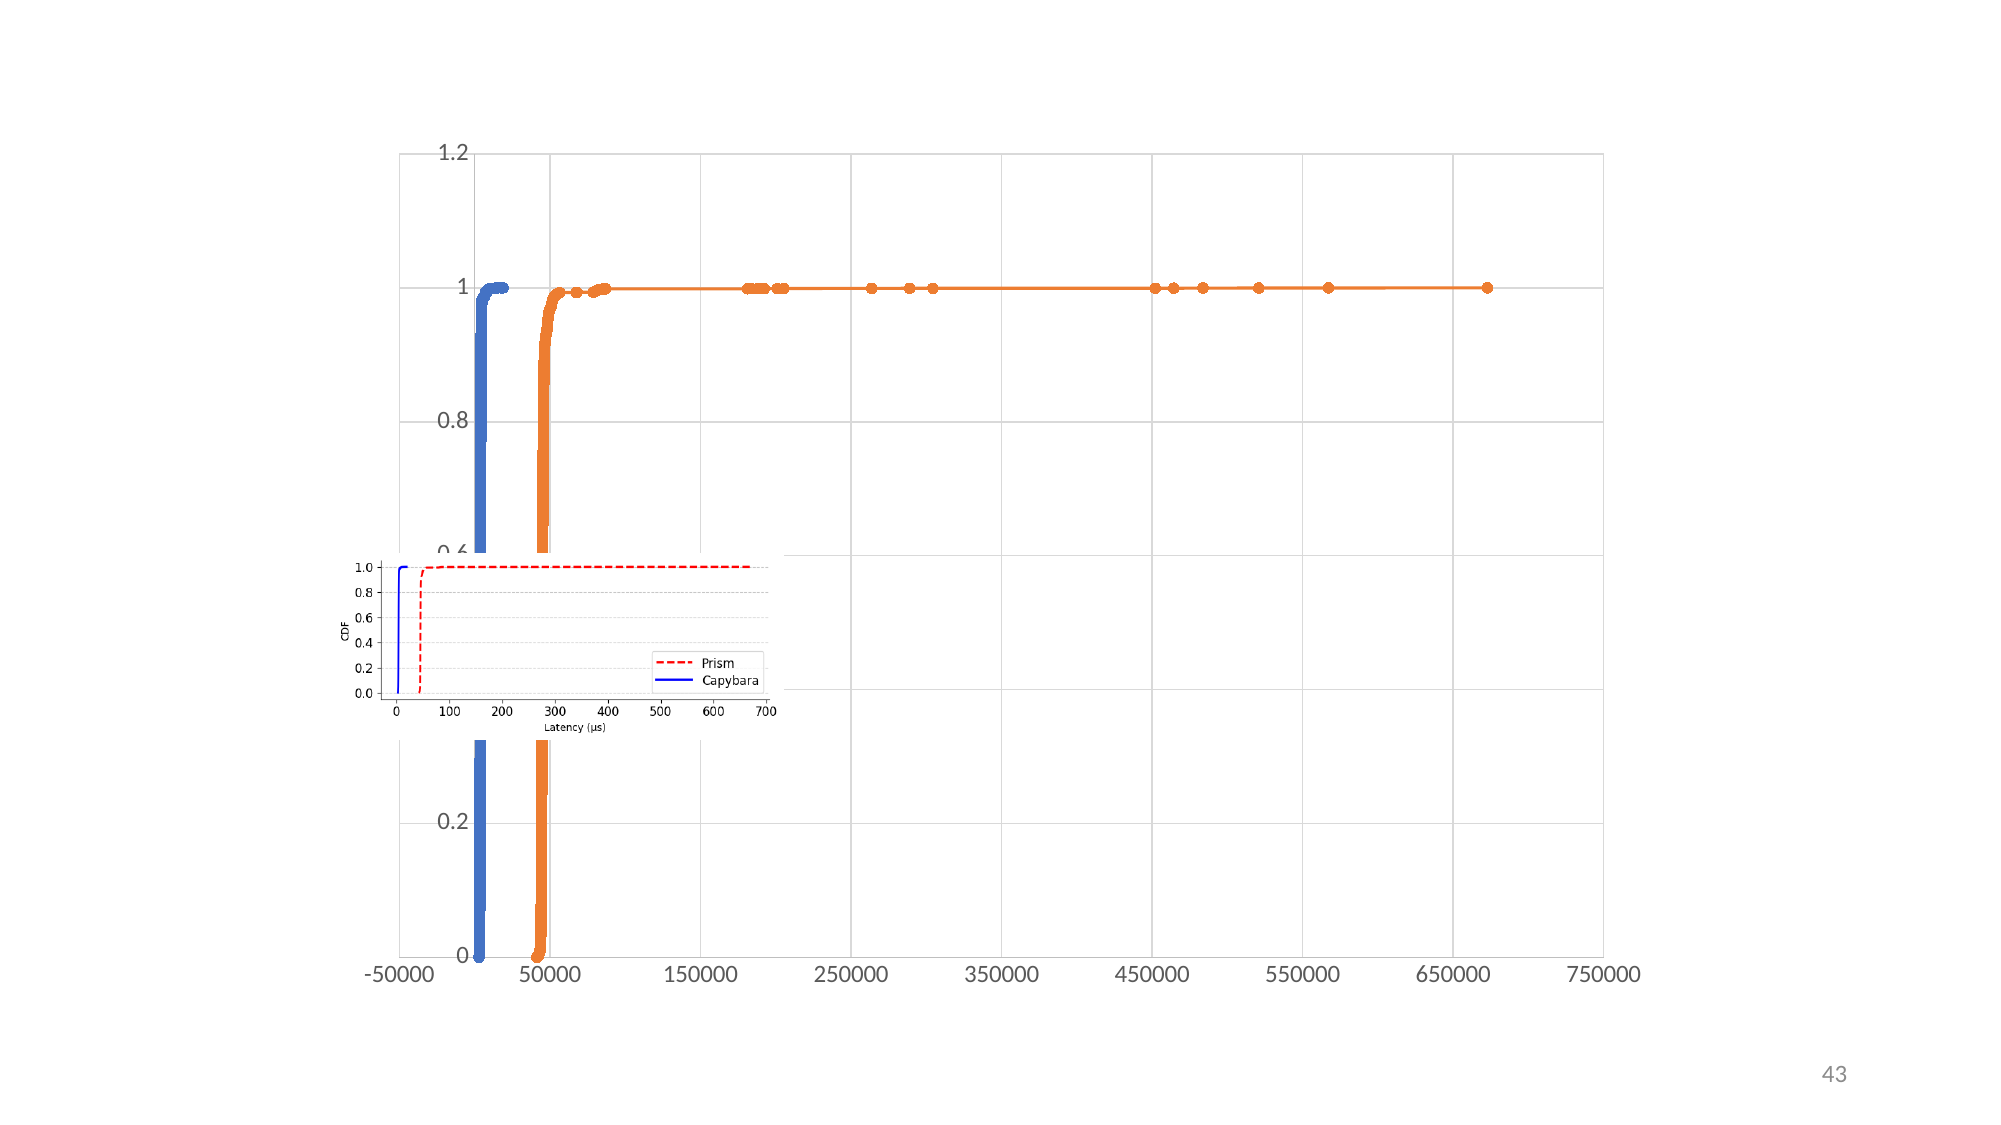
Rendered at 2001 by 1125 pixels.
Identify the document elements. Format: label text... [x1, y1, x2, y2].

chart [333, 117, 1667, 1007]
slide_number 43 [1412, 1042, 1863, 1103]
picture [333, 553, 784, 740]
